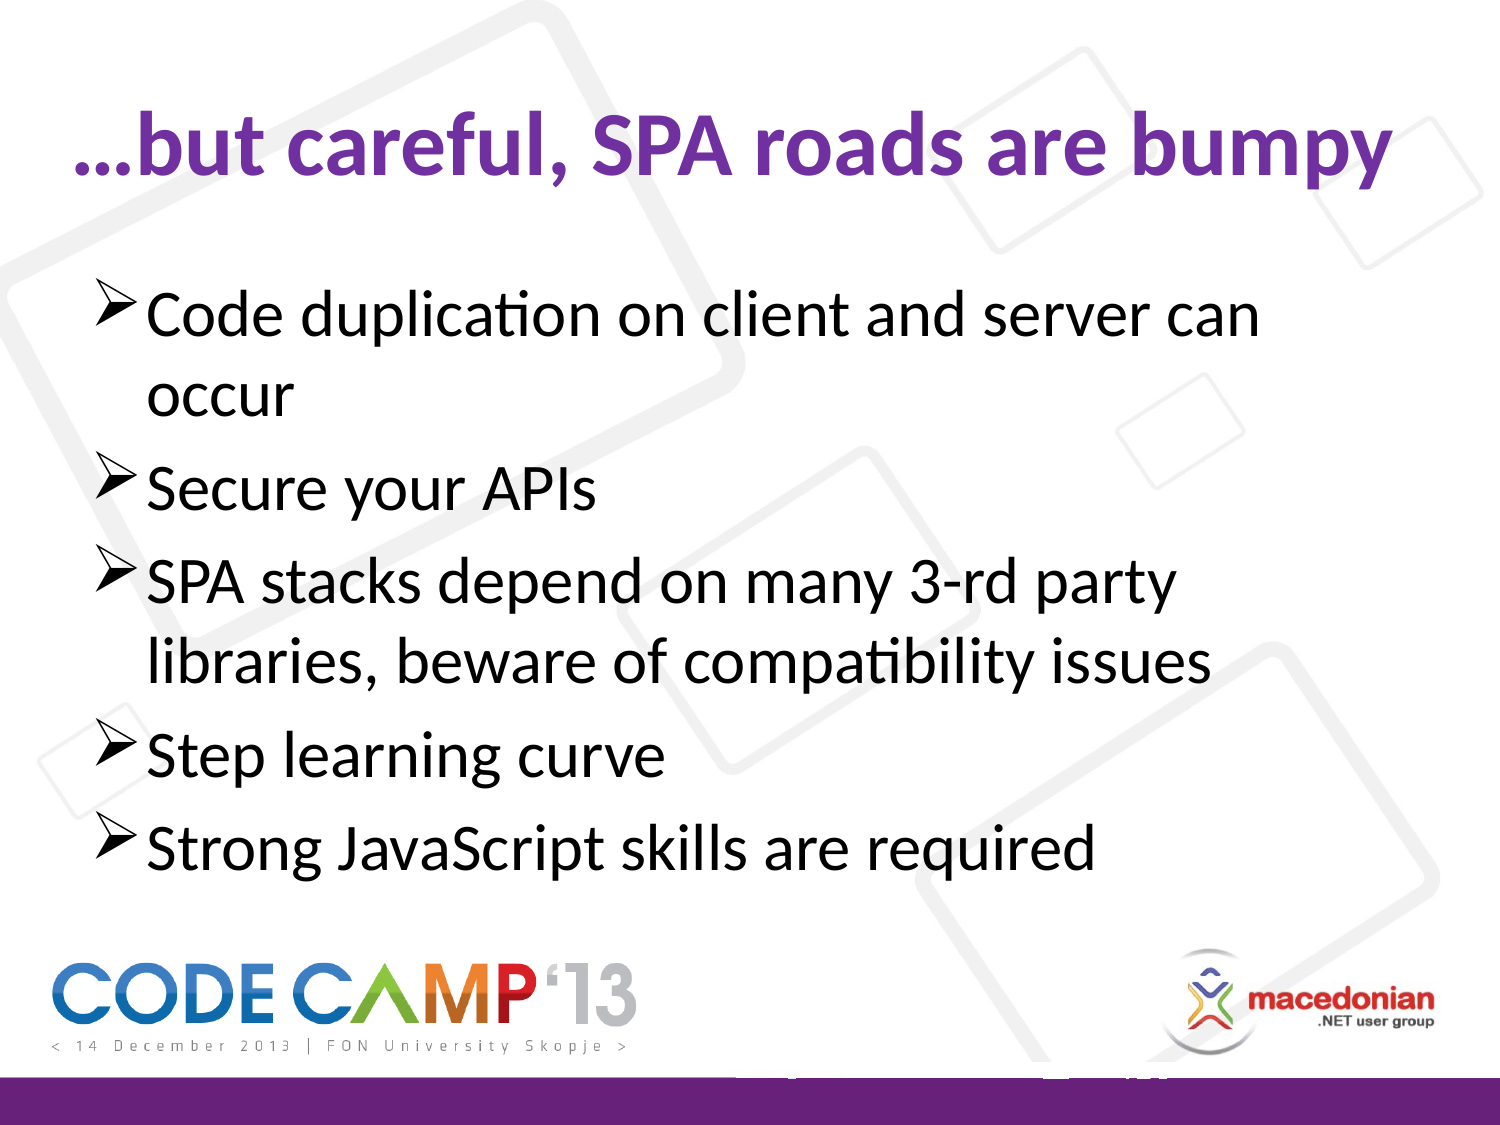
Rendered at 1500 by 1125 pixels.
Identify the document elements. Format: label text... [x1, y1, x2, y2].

title …but careful, SPA roads are bumpy [41, 45, 1425, 233]
picture [0, 0, 1500, 1125]
list Code duplication on client and server can occur Secure your APIs SPA stacks depend on many 3-rd party libraries, beware of compatibility issues Step learning curve Strong JavaScript skills are required [75, 262, 1425, 953]
